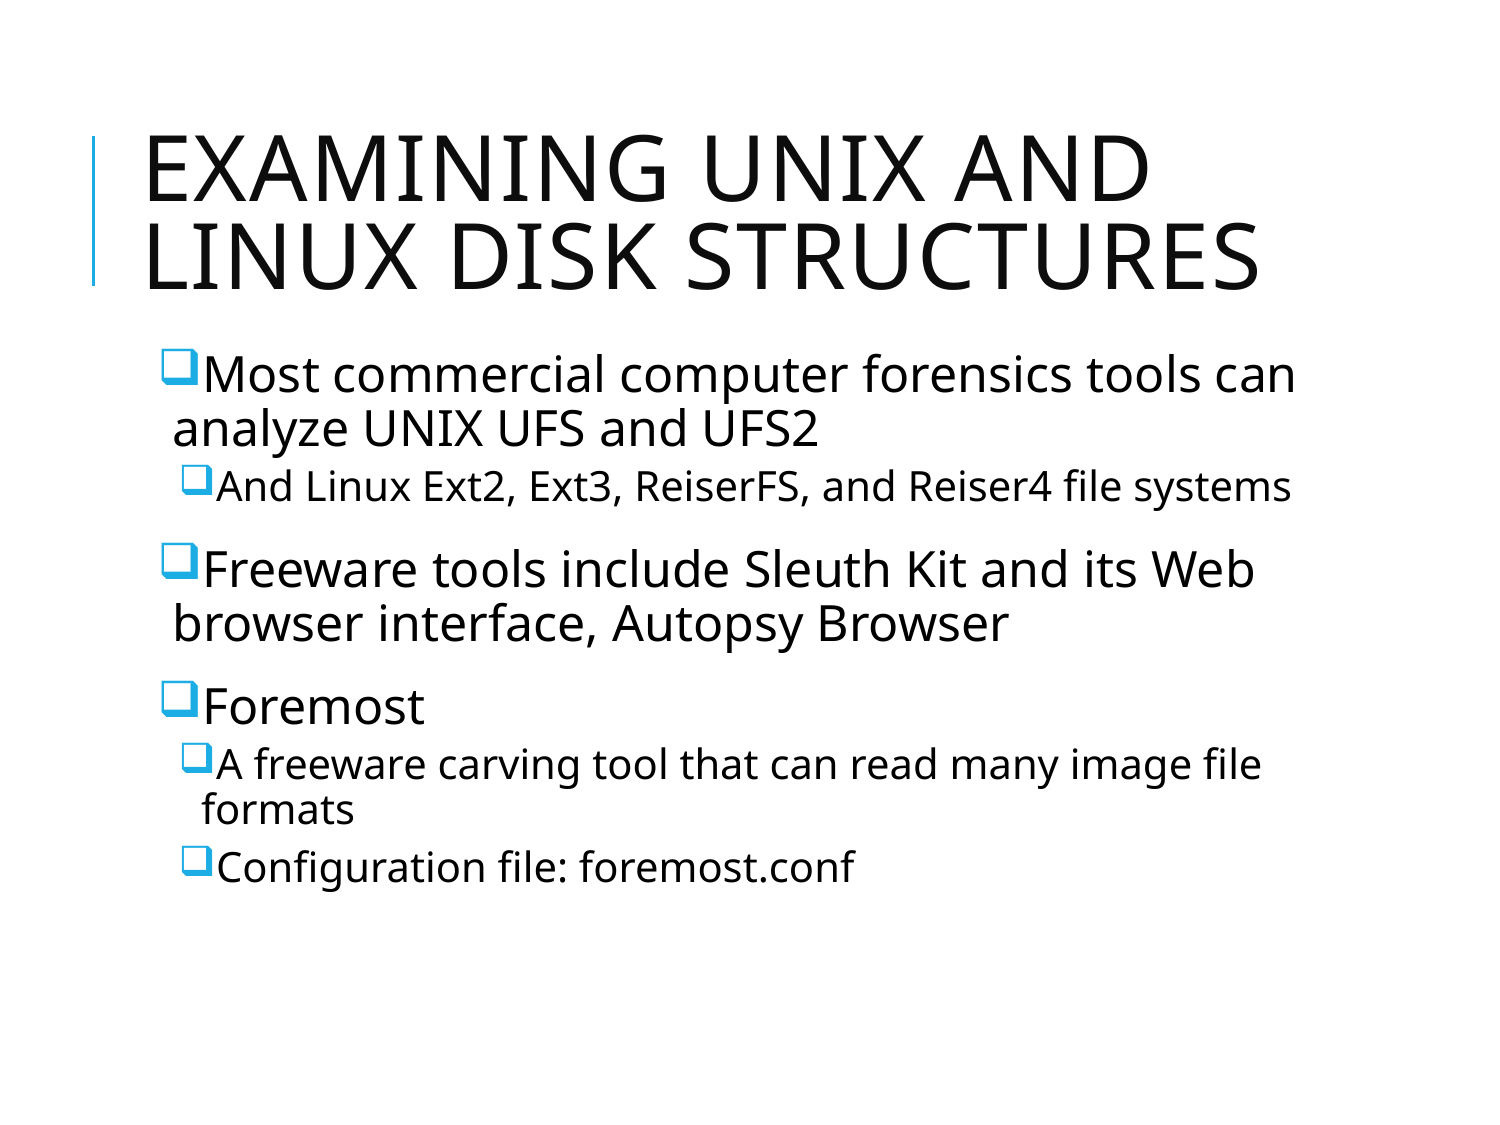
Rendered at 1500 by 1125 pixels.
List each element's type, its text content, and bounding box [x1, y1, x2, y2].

title Examining UNIX and Linux Disk Structures [126, 96, 1322, 342]
list Most commercial computer forensics tools can analyze UNIX UFS and UFS2 And Linux Ext2, Ext3, ReiserFS, and Reiser4 file systems Freeware tools include Sleuth Kit and its Web browser interface, Autopsy Browser Foremost A freeware carving tool that can read many image file formats Configuration file: foremost.conf [150, 341, 1322, 1042]
